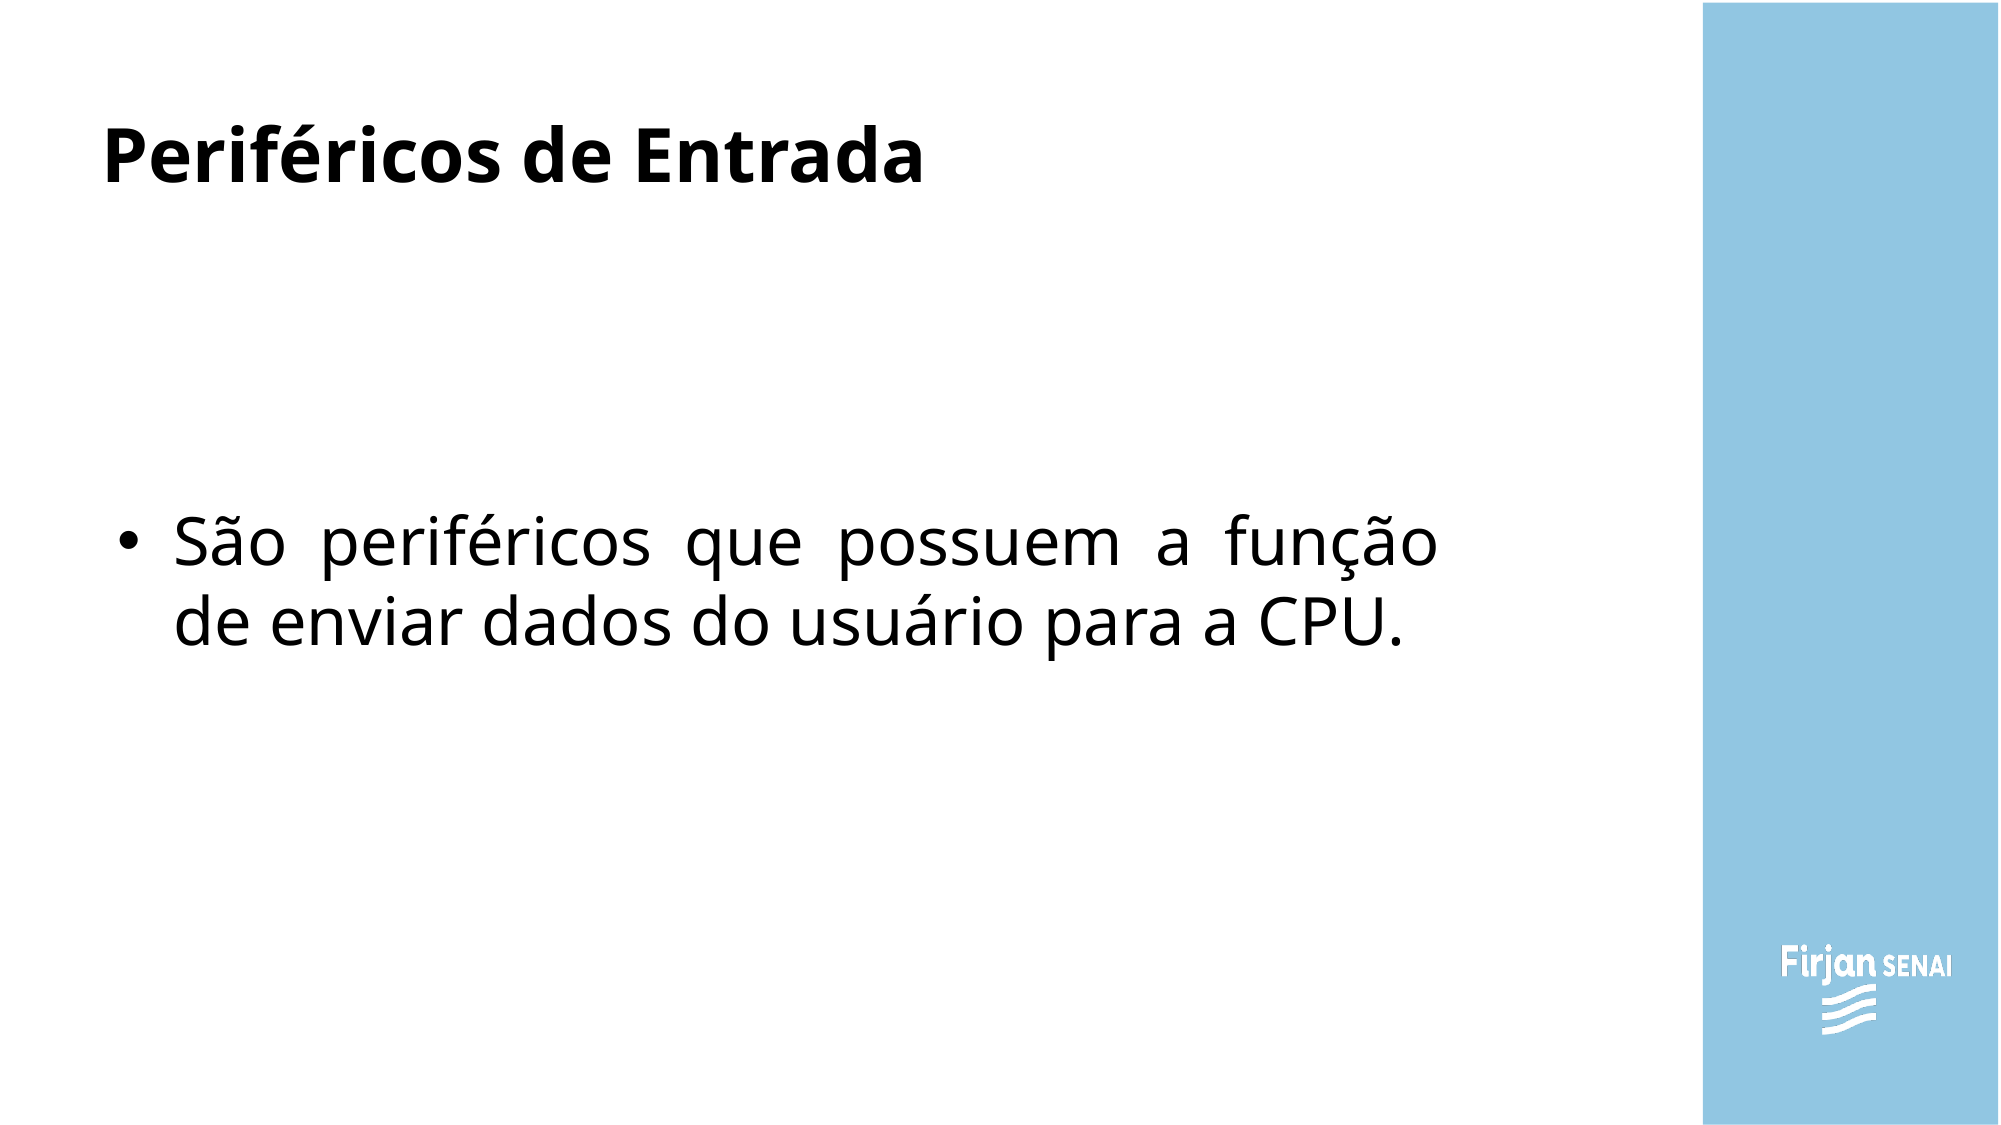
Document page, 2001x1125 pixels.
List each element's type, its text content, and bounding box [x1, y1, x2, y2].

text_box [1702, 2, 1999, 1125]
text_box Periféricos de Entrada [86, 99, 1441, 288]
text_box São periféricos que possuem a função de enviar dados do usuário para a CPU. [102, 491, 1457, 787]
